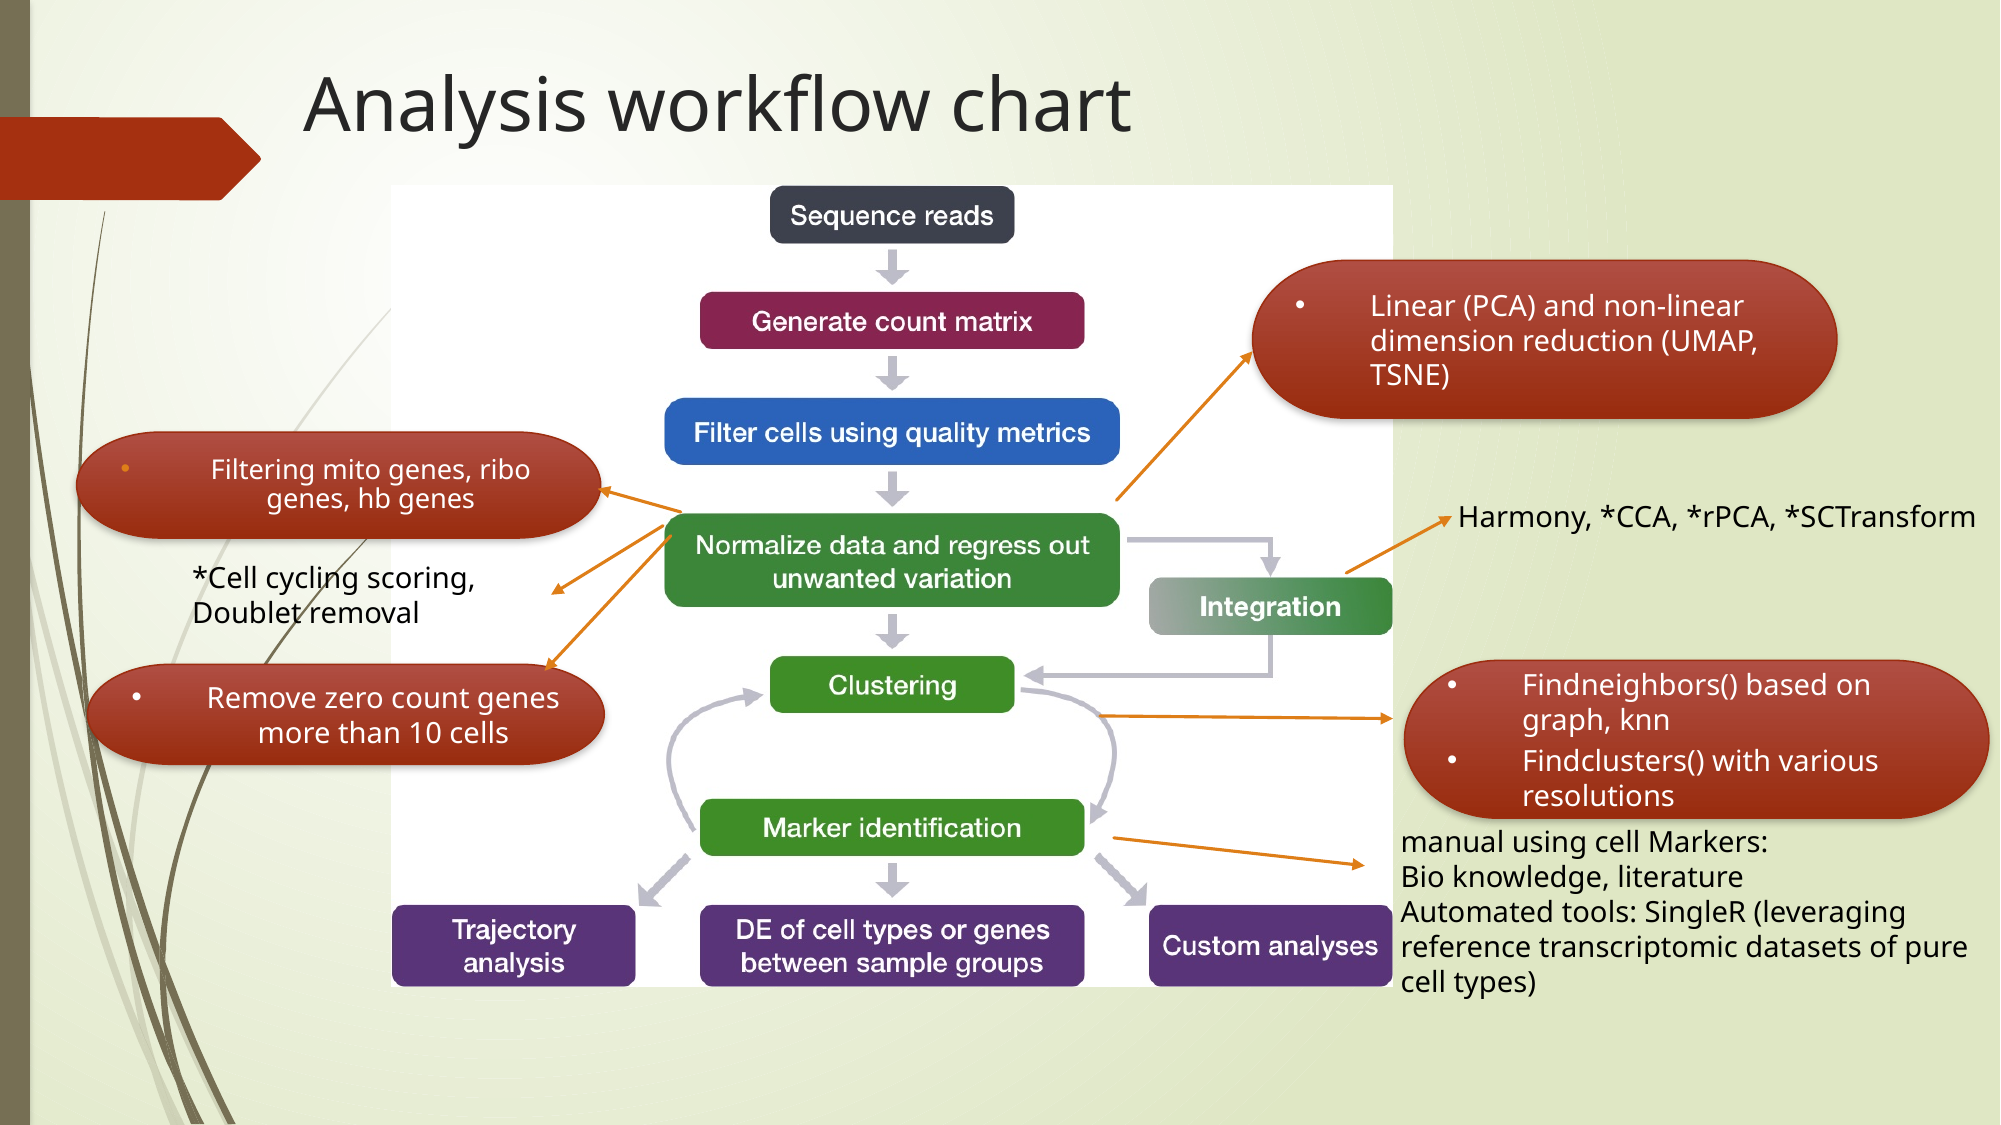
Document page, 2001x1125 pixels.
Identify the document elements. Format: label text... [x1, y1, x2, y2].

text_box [1099, 715, 1394, 719]
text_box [1346, 515, 1453, 574]
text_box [1116, 350, 1253, 501]
text_box *Cell cycling scoring, Doublet removal [177, 552, 386, 638]
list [391, 185, 1394, 987]
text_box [550, 525, 664, 595]
text_box Remove zero count genes more than 10 cells [86, 663, 386, 766]
title Analysis workflow chart [288, 48, 1751, 260]
text_box Harmony, *CCA, *rPCA, *SCTransform [1443, 491, 1999, 541]
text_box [1113, 837, 1366, 866]
text_box Linear (PCA) and non-linear dimension reduction (UMAP, TSNE) [1397, 259, 1838, 419]
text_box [544, 535, 672, 671]
text_box manual using cell Markers: Bio knowledge, literature Automated tools: SingleR (leveraging reference transcriptomic datasets of pure cell types) [1385, 816, 1989, 1006]
text_box Filtering mito genes, ribo genes, hb genes [75, 431, 386, 539]
text_box Findneighbors() based on graph, knn Findclusters() with various resolutions [1403, 659, 1990, 819]
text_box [597, 488, 681, 513]
